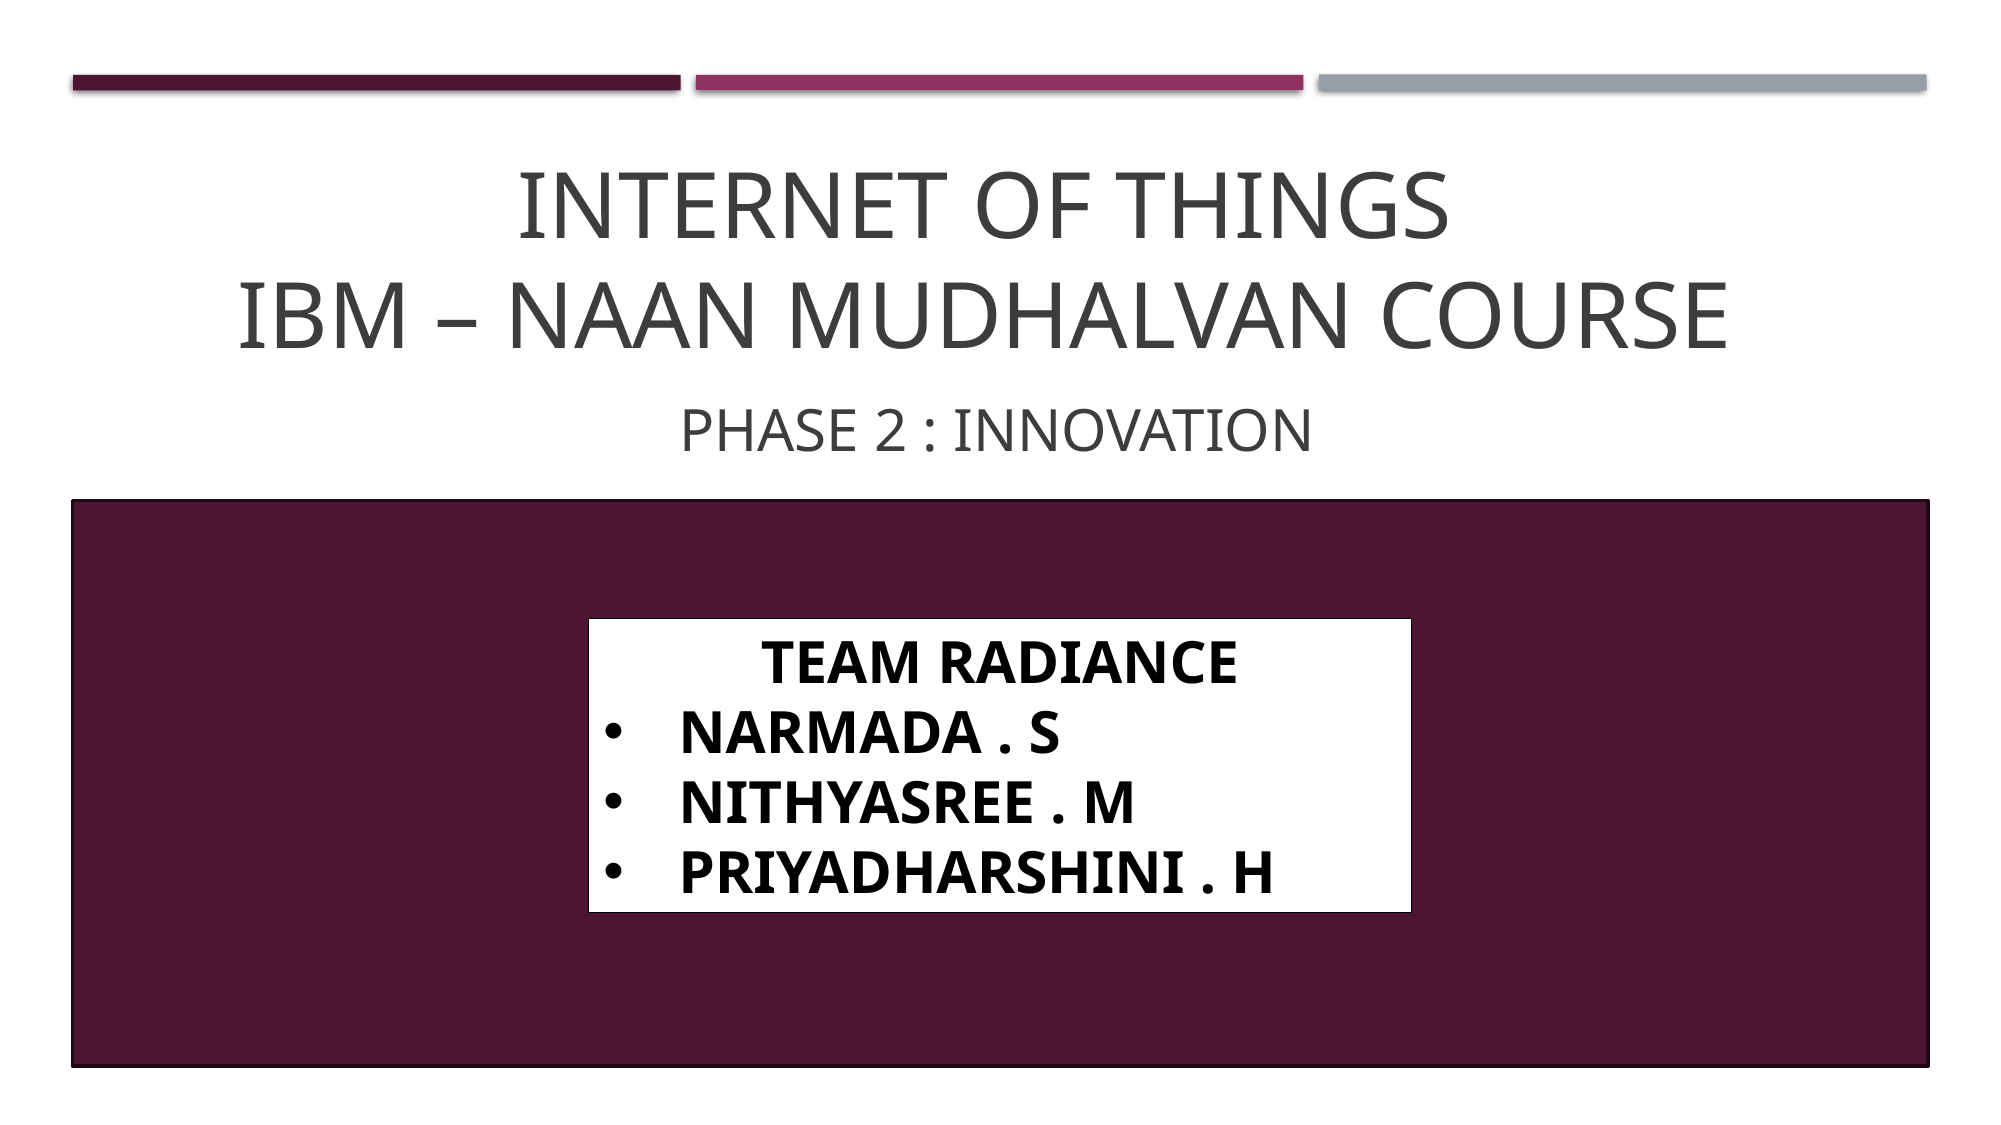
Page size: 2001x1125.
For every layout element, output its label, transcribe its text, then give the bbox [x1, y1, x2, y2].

text_box INTERNET OF THINGS IBM – NAAN MUdHALVAN COURSE [95, 138, 1899, 381]
text_box PHASE 2 : INNOVATION [95, 385, 1899, 483]
text_box TEAM RADIANCE NARMADA . S NITHYASREE . M PRIYADHARSHINI . H [588, 618, 1412, 913]
text_box [71, 499, 1930, 1068]
